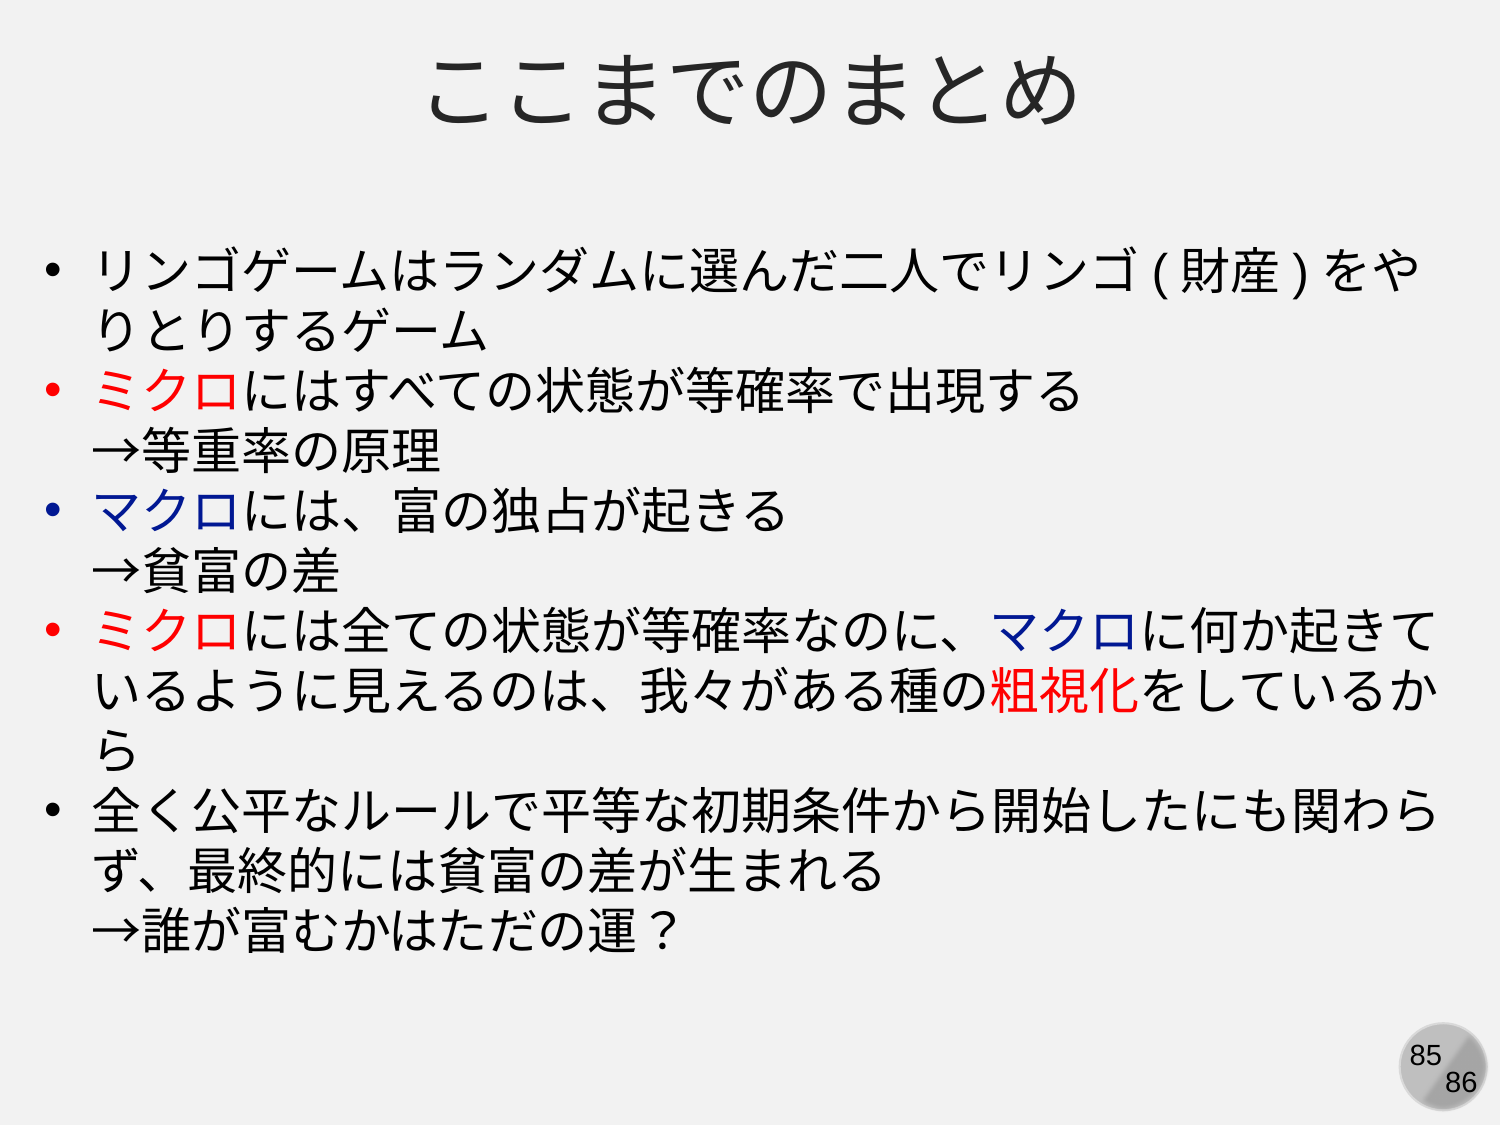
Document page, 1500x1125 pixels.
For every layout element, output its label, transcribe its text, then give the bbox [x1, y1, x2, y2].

text_box リンゴゲームはランダムに選んだ二人でリンゴ(財産)をやりとりするゲーム ミクロにはすべての状態が等確率で出現する →等重率の原理 マクロには、富の独占が起きる →貧富の差 ミクロには全ての状態が等確率なのに、マクロに何か起きているように見えるのは、我々がある種の粗視化をしているから 全く公平なルールで平等な初期条件から開始したにも関わらず、最終的には貧富の差が生まれる →誰が富むかはただの運？ [29, 231, 1475, 967]
list ここまでのまとめ [0, 31, 1500, 155]
